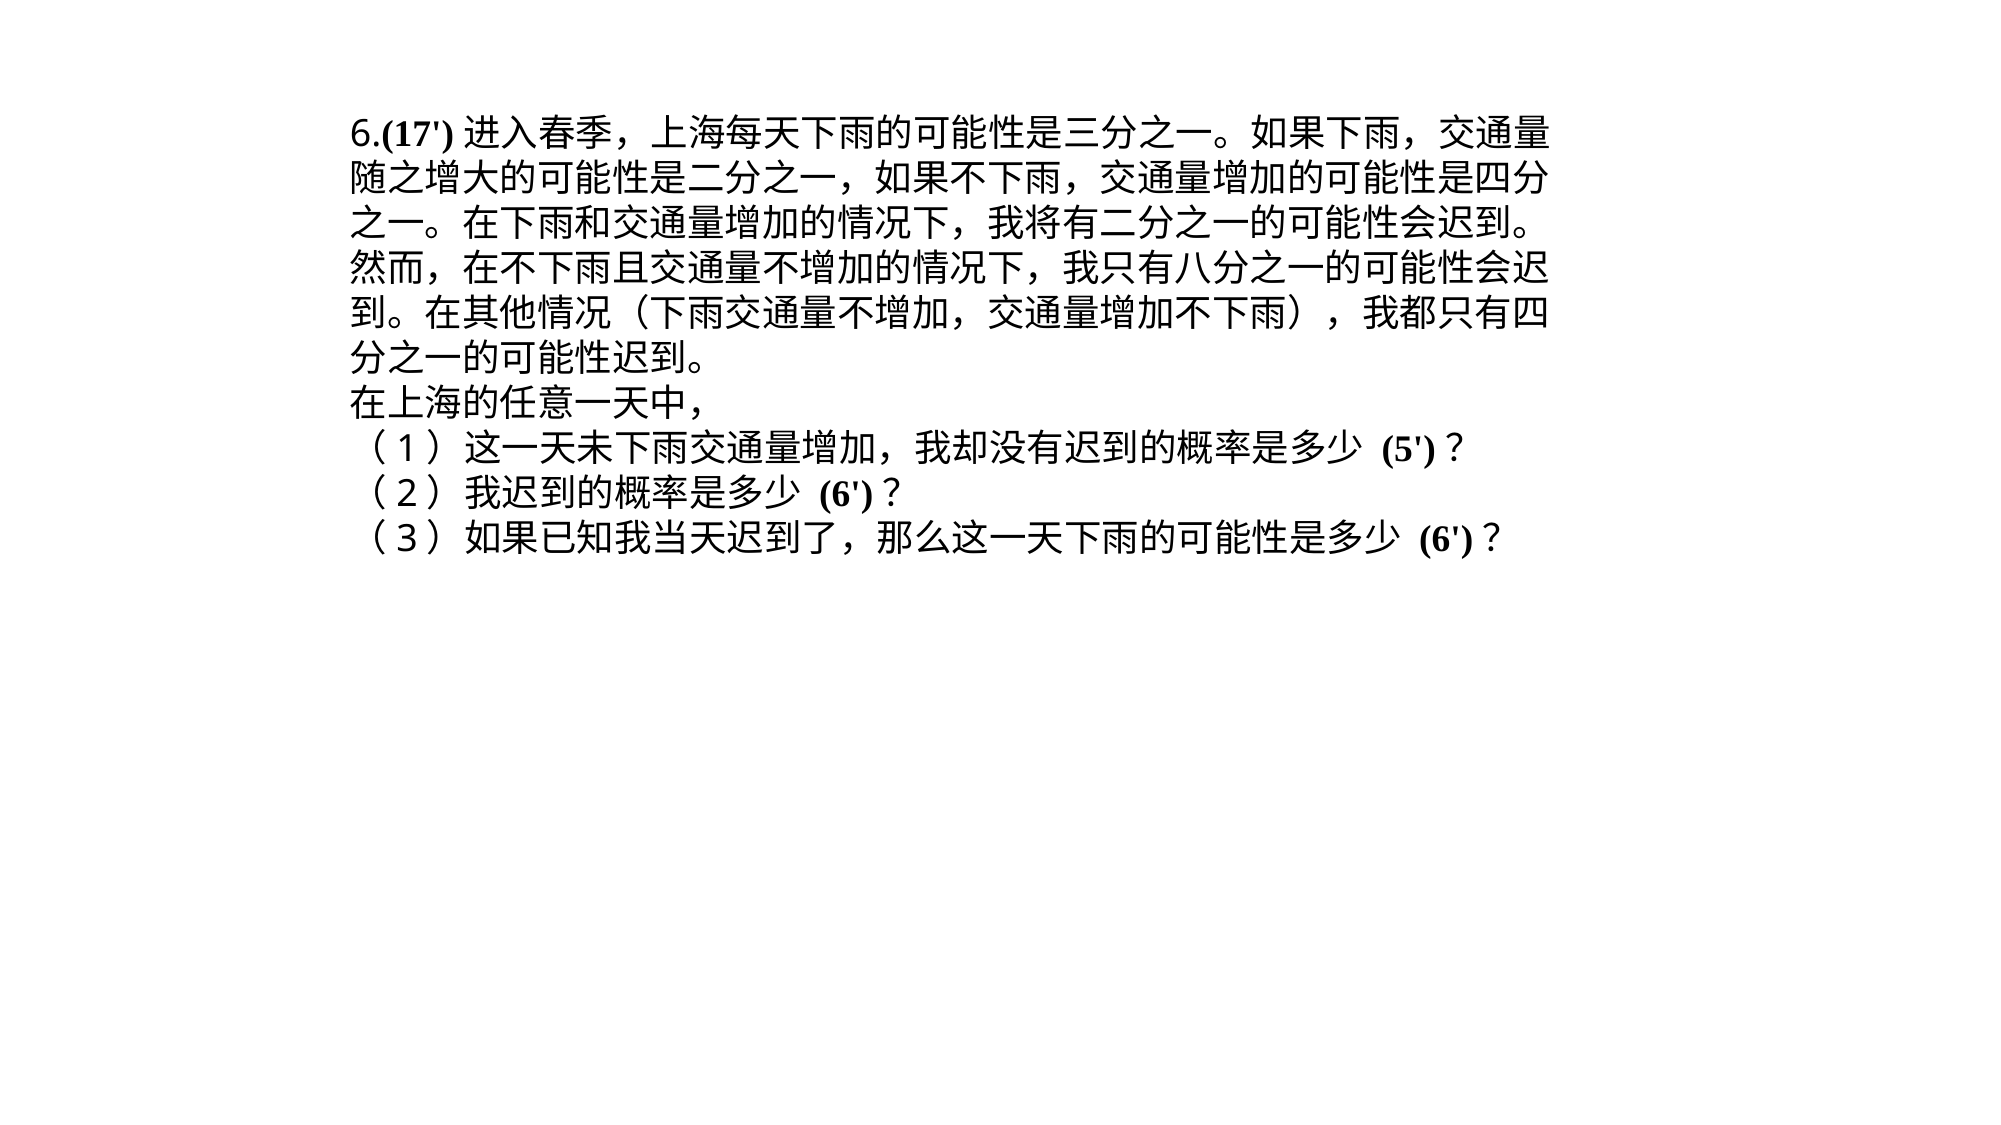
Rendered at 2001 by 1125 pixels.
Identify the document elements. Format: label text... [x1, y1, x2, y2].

text_box 6.(17')进入春季，上海每天下雨的可能性是三分之一。如果下雨，交通量随之增大的可能性是二分之一，如果不下雨，交通量增加的可能性是四分之一。在下雨和交通量增加的情况下，我将有二分之一的可能性会迟到。然而，在不下雨且交通量不增加的情况下，我只有八分之一的可能性会迟到。在其他情况（下雨交通量不增加，交通量增加不下雨），我都只有四分之一的可能性迟到。 在上海的任意一天中， （1）这一天未下雨交通量增加，我却没有迟到的概率是多少 (5')？ （2）我迟到的概率是多少 (6')？ （3）如果已知我当天迟到了，那么这一天下雨的可能性是多少 (6')？ [335, 101, 1592, 657]
